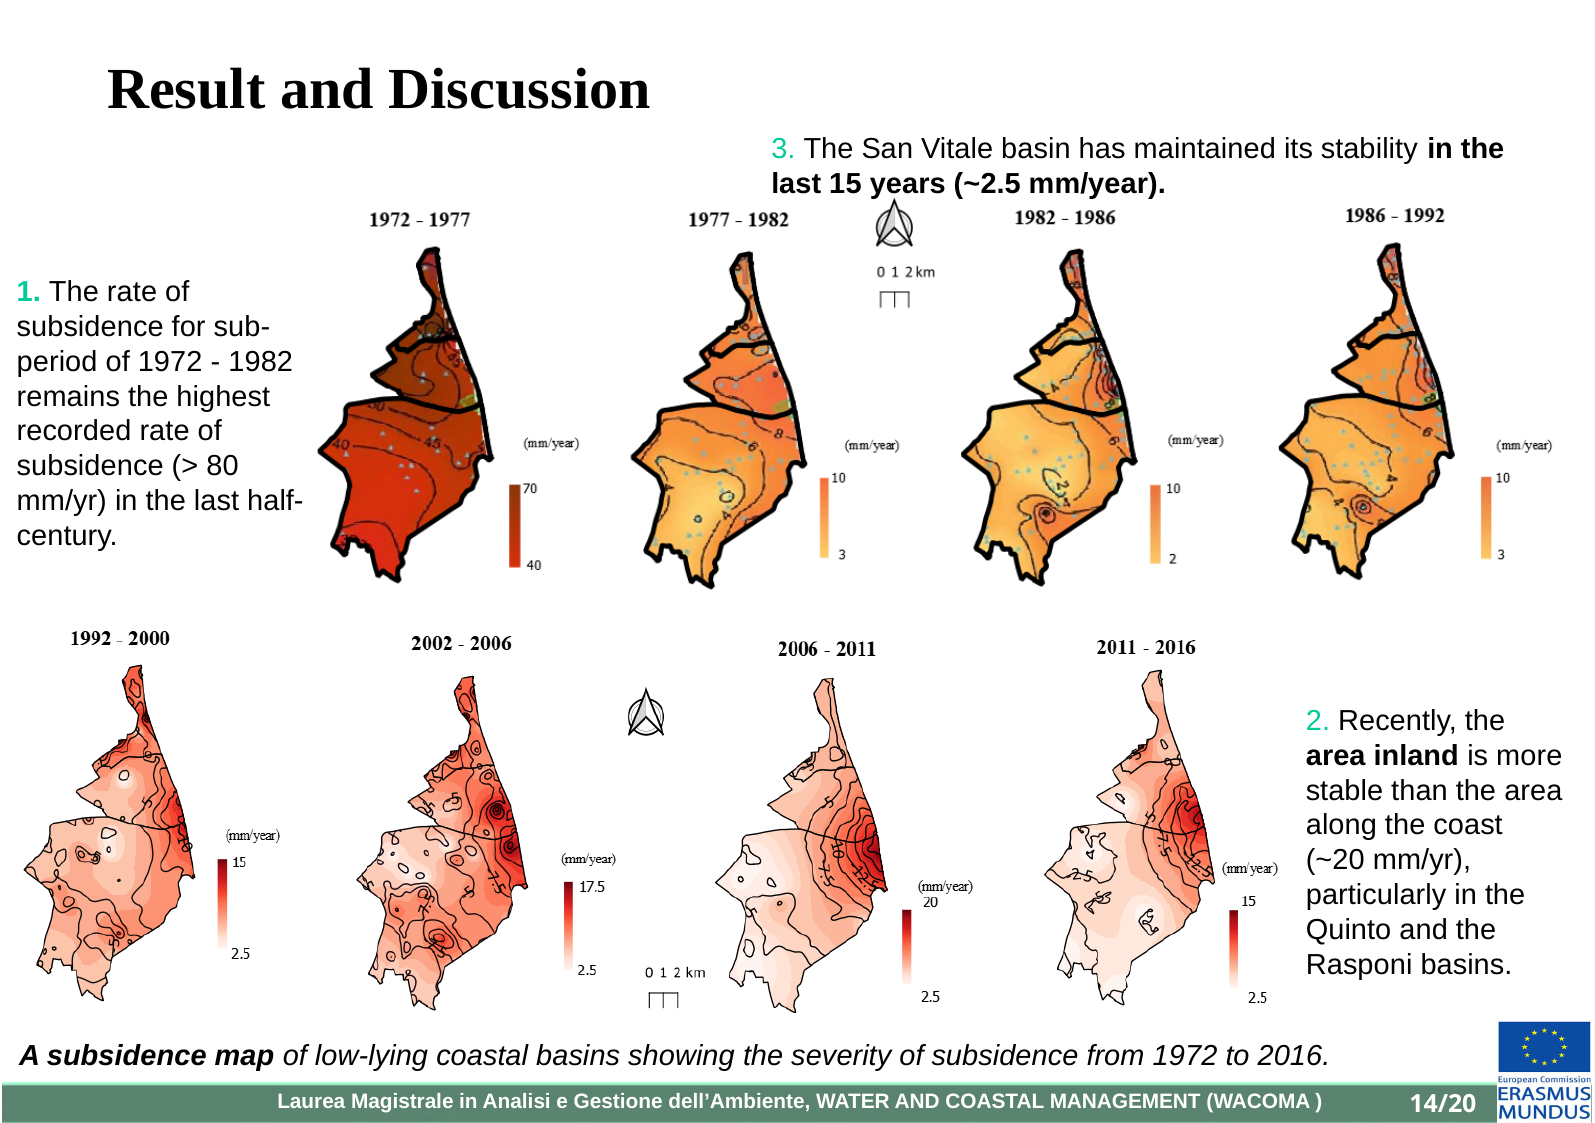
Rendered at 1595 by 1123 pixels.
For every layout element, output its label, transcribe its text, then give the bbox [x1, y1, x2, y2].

text_box Result and Discussion [92, 43, 667, 128]
text_box 3. The San Vitale basin has maintained its stability in the last 15 years (~2.5 mm/year). [756, 121, 1552, 187]
text_box 1. The rate of subsidence for sub-period of 1972 - 1982 remains the highest recorded rate of subsidence (> 80 mm/yr) in the last half-century. [1, 265, 297, 559]
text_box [1, 1080, 1492, 1123]
picture [9, 188, 1573, 1044]
text_box A subsidence map of low-lying coastal basins showing the severity of subsidence from 1972 to 2016. [4, 1011, 1377, 1079]
picture [1497, 1020, 1591, 1123]
text_box 2. Recently, the area inland is more stable than the area along the coast (~20 mm/yr), particularly in the Quinto and the Rasponi basins. [1291, 693, 1579, 988]
